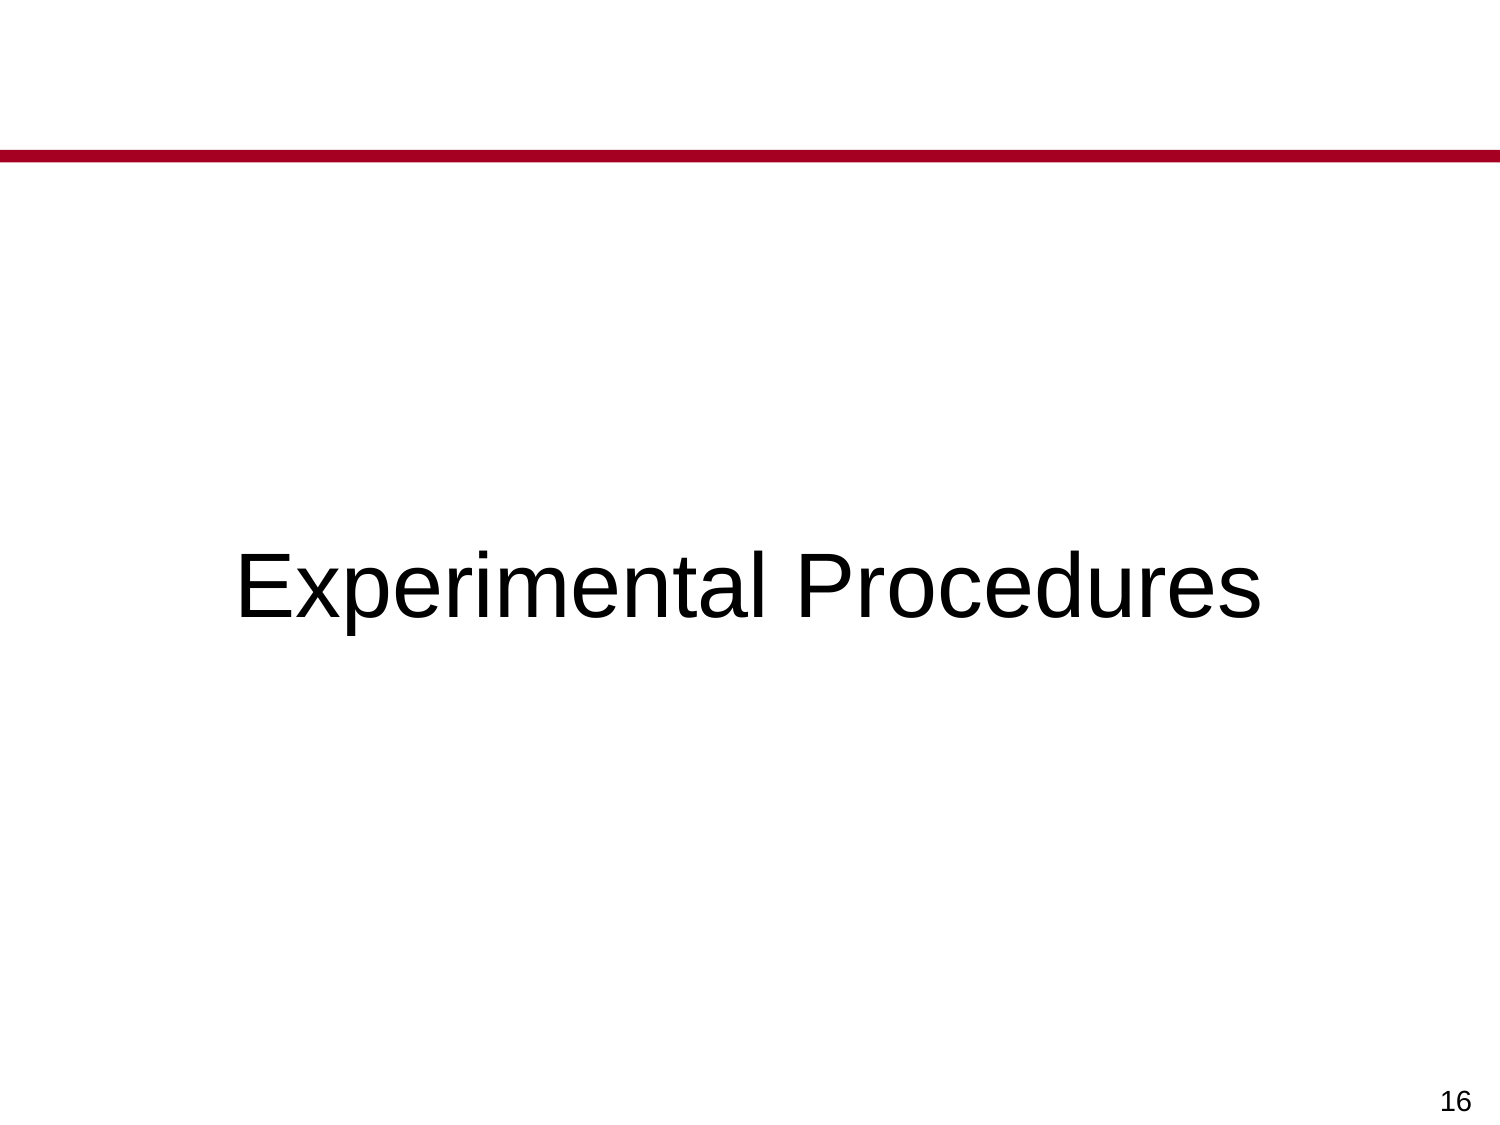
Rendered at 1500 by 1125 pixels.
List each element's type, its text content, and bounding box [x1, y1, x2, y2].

title Experimental Procedures [75, 487, 1425, 675]
